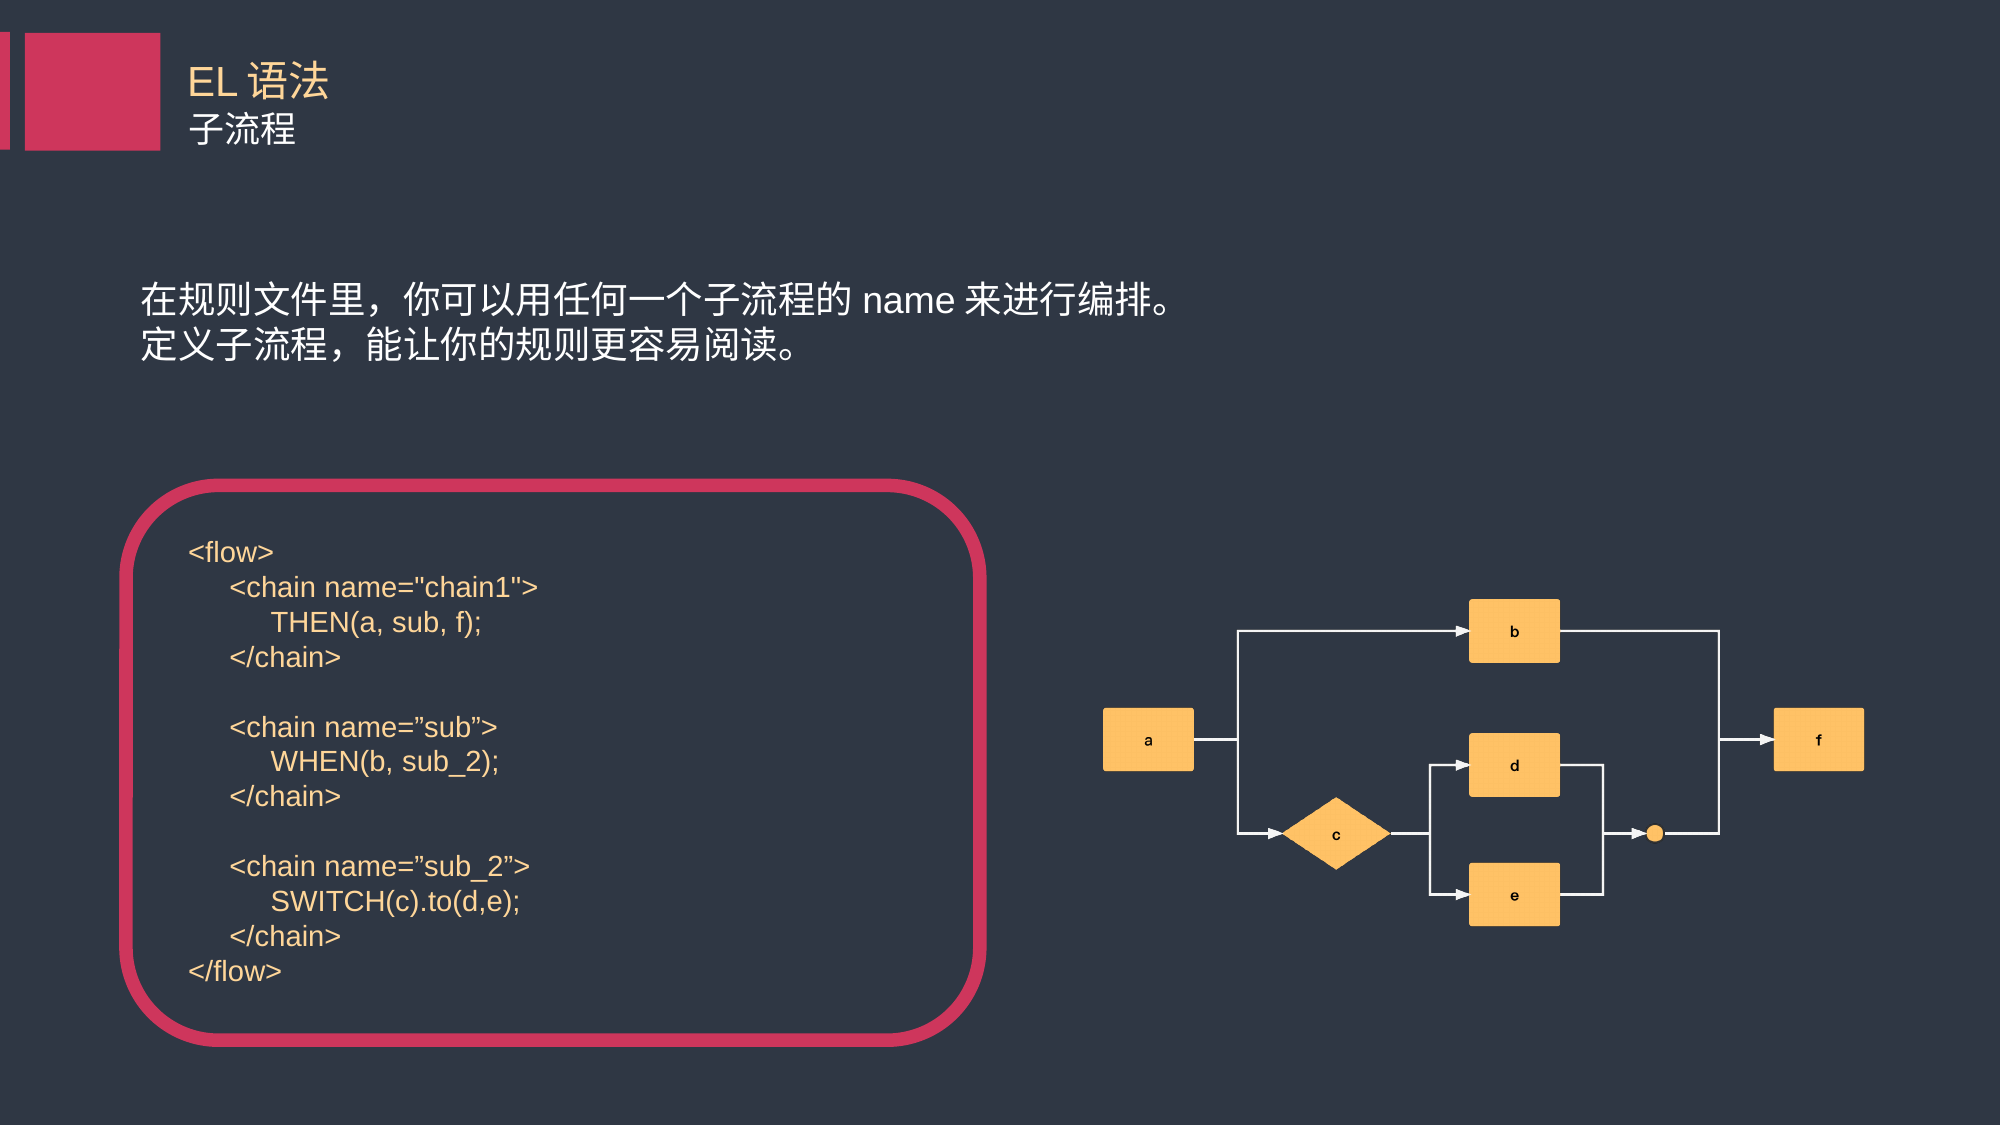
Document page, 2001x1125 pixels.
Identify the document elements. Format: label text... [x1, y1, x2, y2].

text_box <flow> <chain name="chain1"> THEN(a, sub, f); </chain> <chain name=”sub”> WHEN(b, sub_2); </chain> <chain name=”sub_2”> SWITCH(c).to(d,e); </chain> </flow> [173, 525, 755, 995]
text_box EL语法 [172, 46, 754, 112]
text_box 在规则文件里，你可以用任何一个子流程的name来进行编排。 定义子流程，能让你的规则更容易阅读。 [126, 268, 1653, 374]
picture [1080, 576, 1887, 949]
text_box [24, 32, 161, 152]
text_box 子流程 [173, 99, 980, 160]
text_box [124, 484, 981, 1042]
text_box [0, 31, 11, 151]
